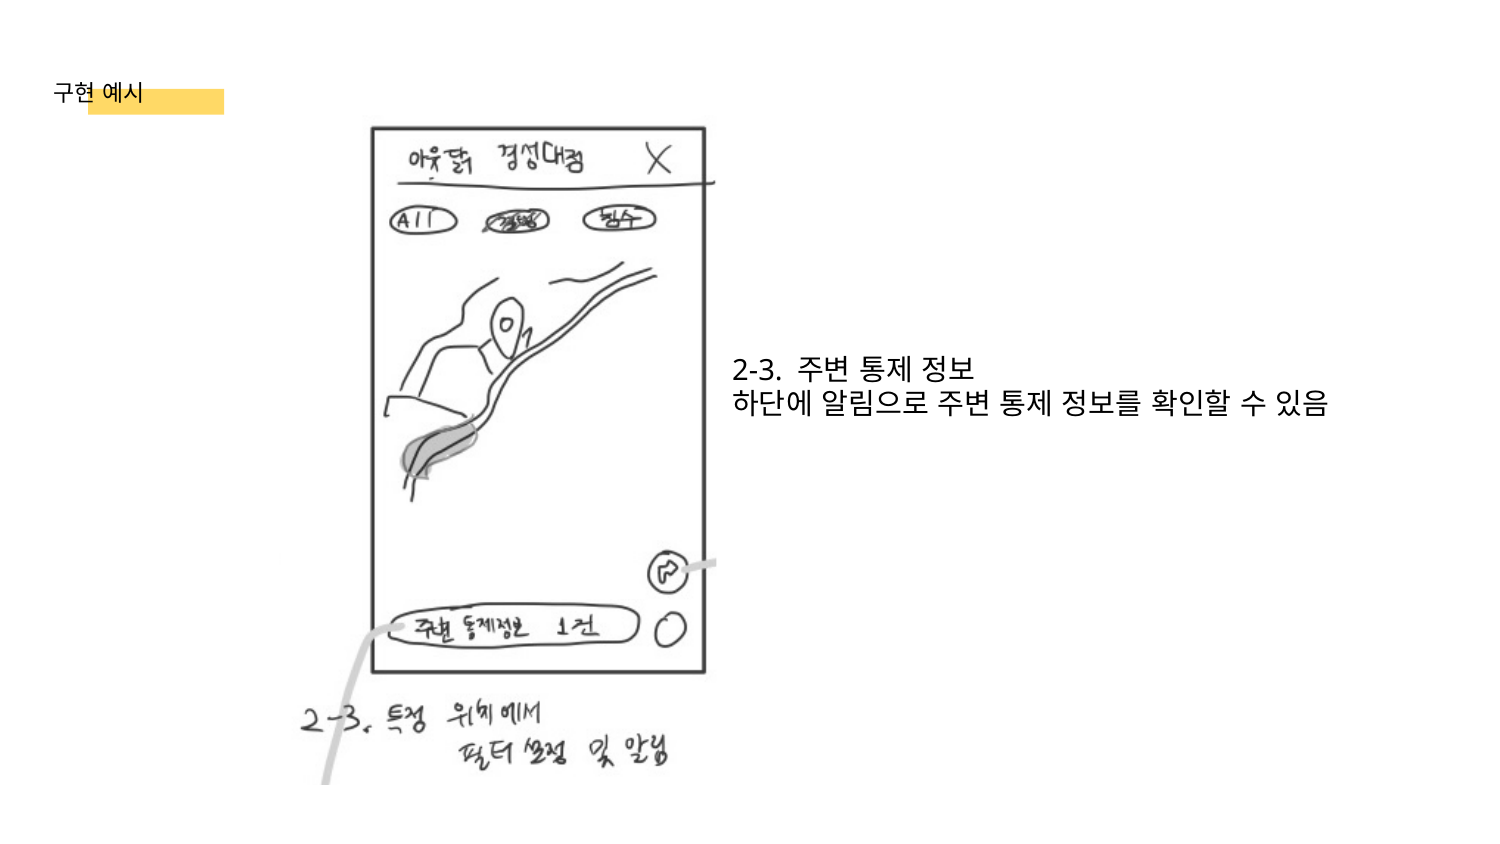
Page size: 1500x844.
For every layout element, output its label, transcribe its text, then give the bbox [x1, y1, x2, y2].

picture [278, 88, 717, 785]
text_box [196, 88, 225, 115]
text_box 2-3. 주변 통제 정보 하단에 알림으로 주변 통제 정보를 확인할 수 있음 [721, 343, 1345, 429]
text_box 구현 예시 [38, 64, 196, 121]
